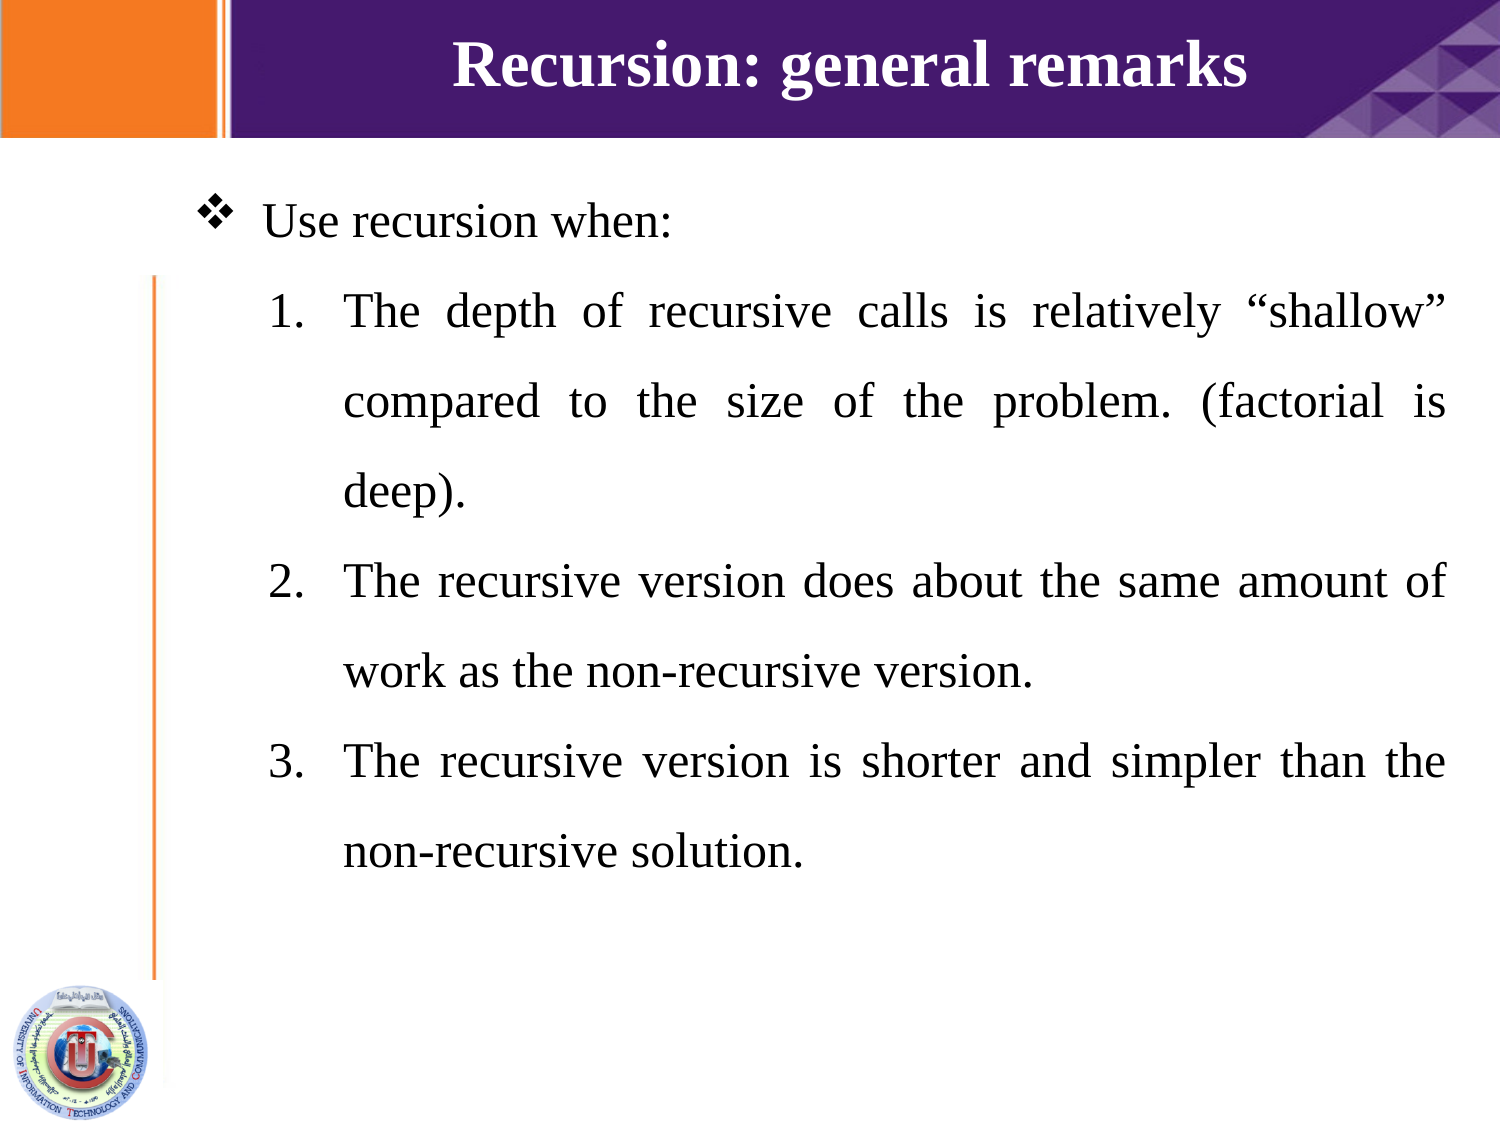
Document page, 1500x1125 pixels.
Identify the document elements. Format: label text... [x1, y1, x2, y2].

picture [0, 275, 179, 1125]
text_box Use recursion when: The depth of recursive calls is relatively “shallow” compared to the size of the problem. (factorial is deep). The recursive version does about the same amount of work as the non-recursive version. The recursive version is shorter and simpler than the non-recursive solution. [178, 149, 1463, 885]
picture [0, 0, 1500, 138]
